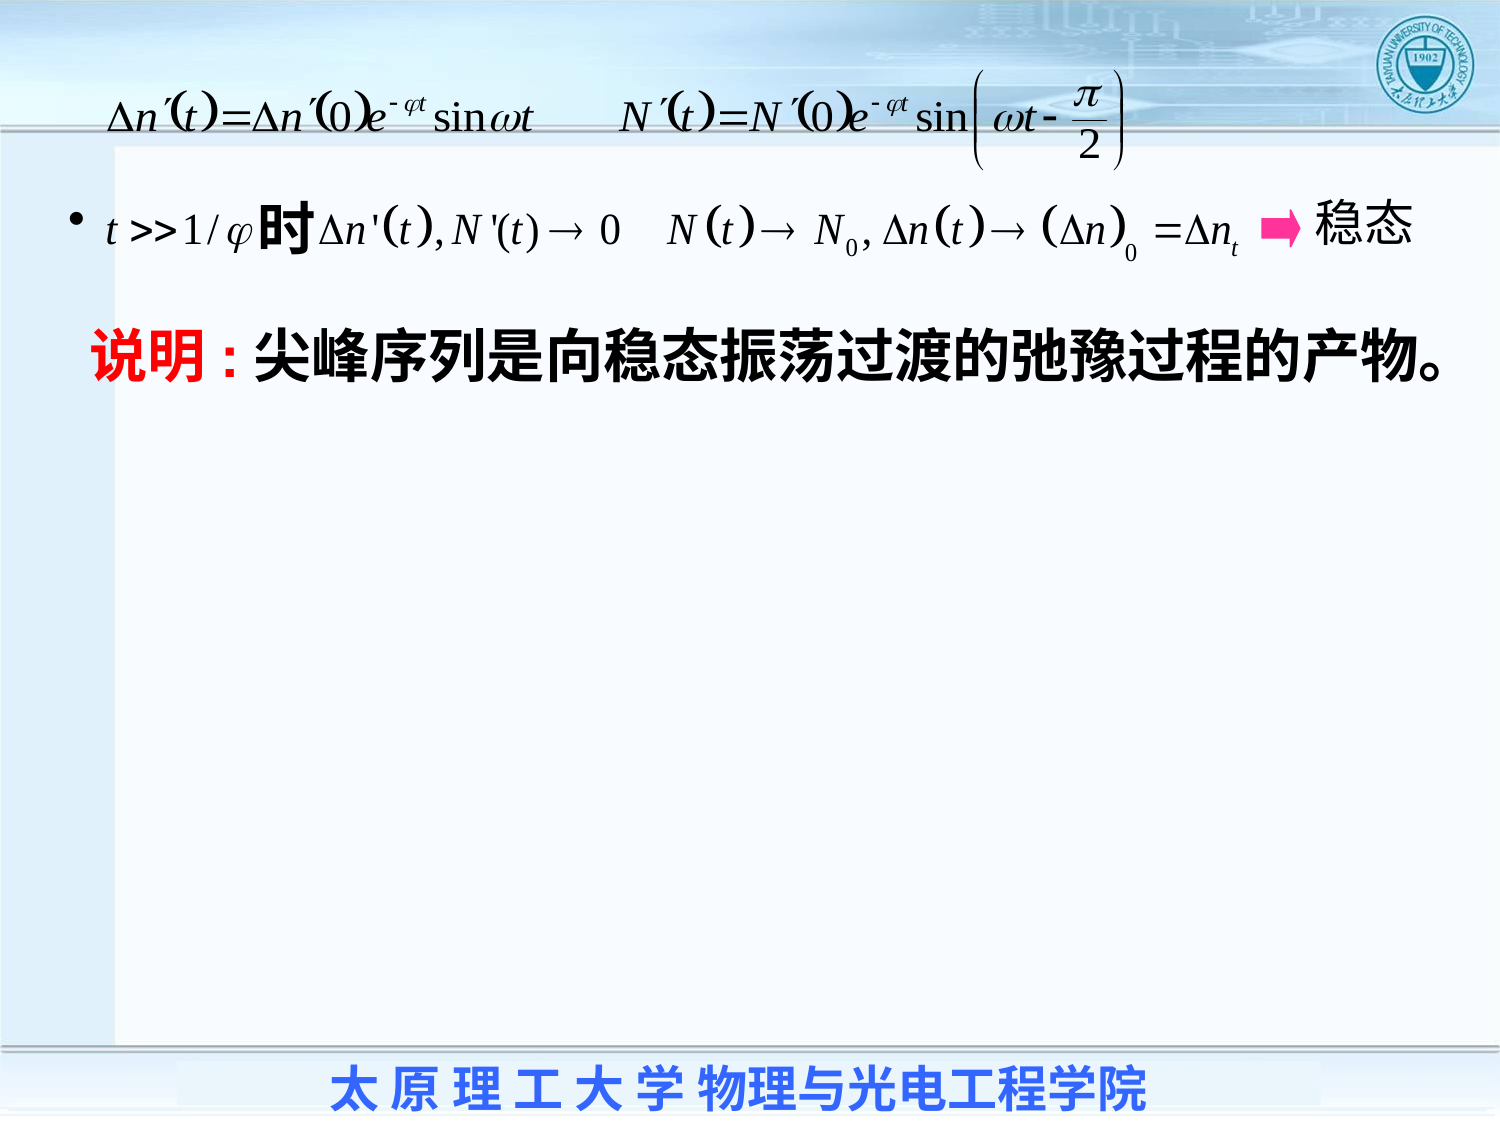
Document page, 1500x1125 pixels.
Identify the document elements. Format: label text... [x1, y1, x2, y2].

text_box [62, 184, 1431, 271]
text_box 说明:尖峰序列是向稳态振荡过渡的弛豫过程的产物。 [74, 290, 1500, 397]
picture [0, 0, 1500, 1123]
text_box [99, 62, 1138, 179]
